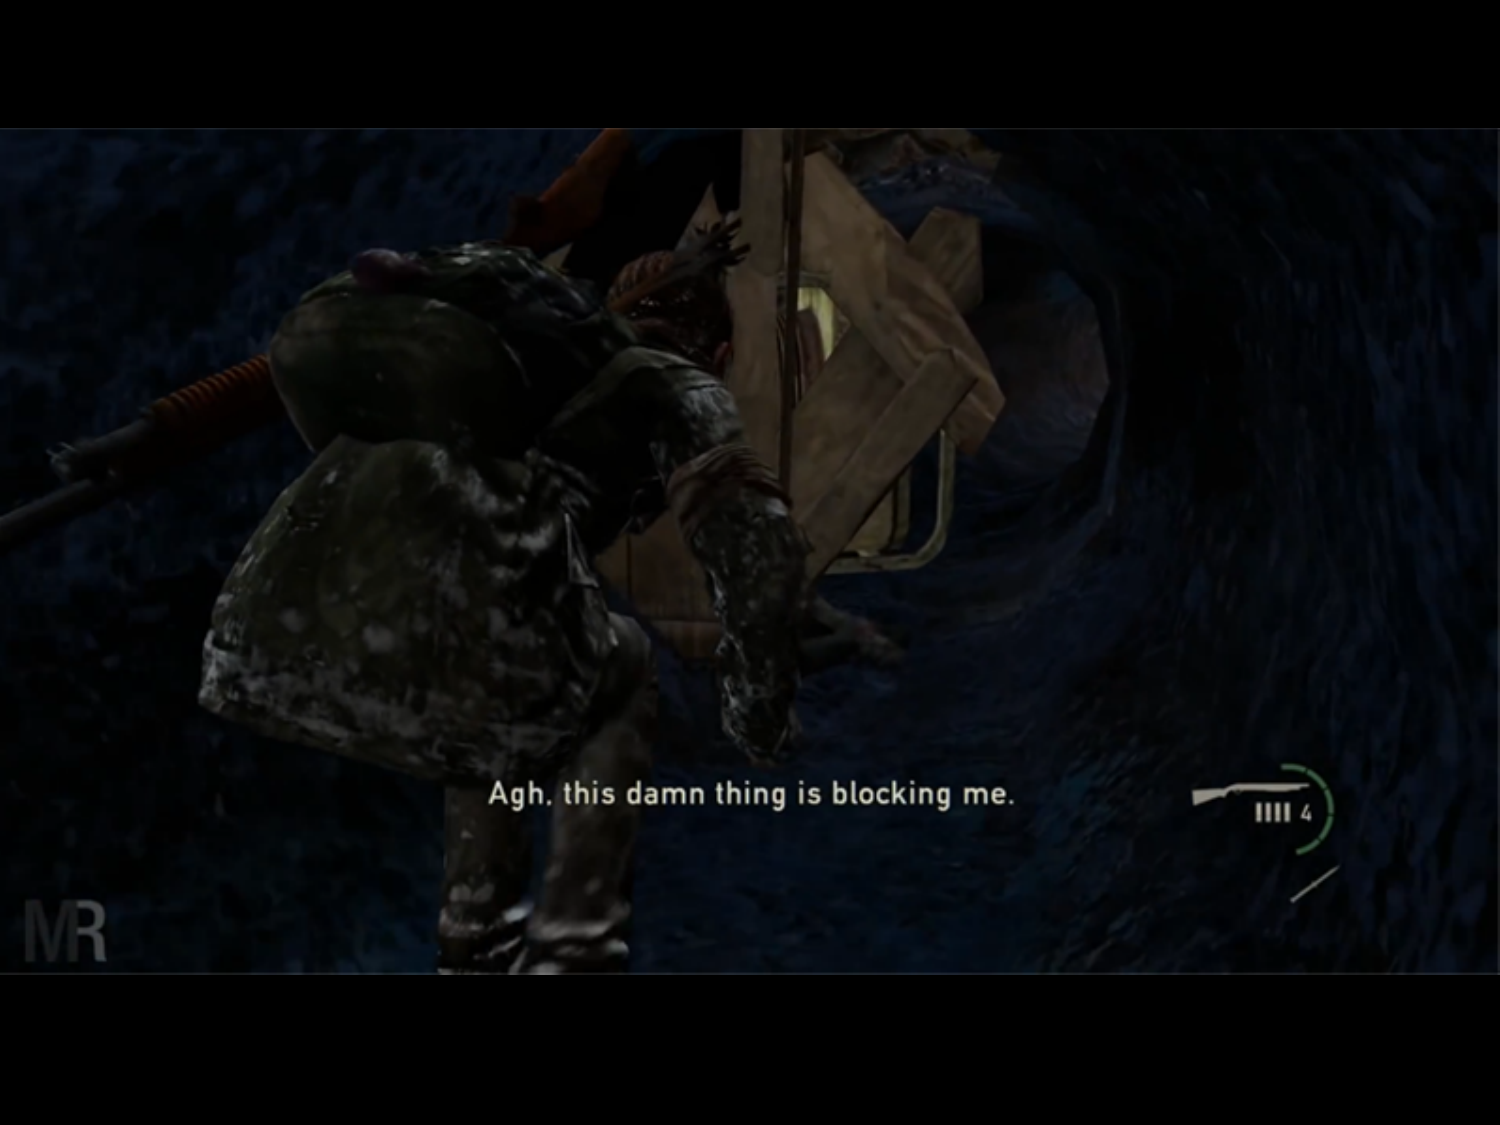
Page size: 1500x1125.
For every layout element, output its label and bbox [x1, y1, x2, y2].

text_box [0, 128, 1500, 975]
